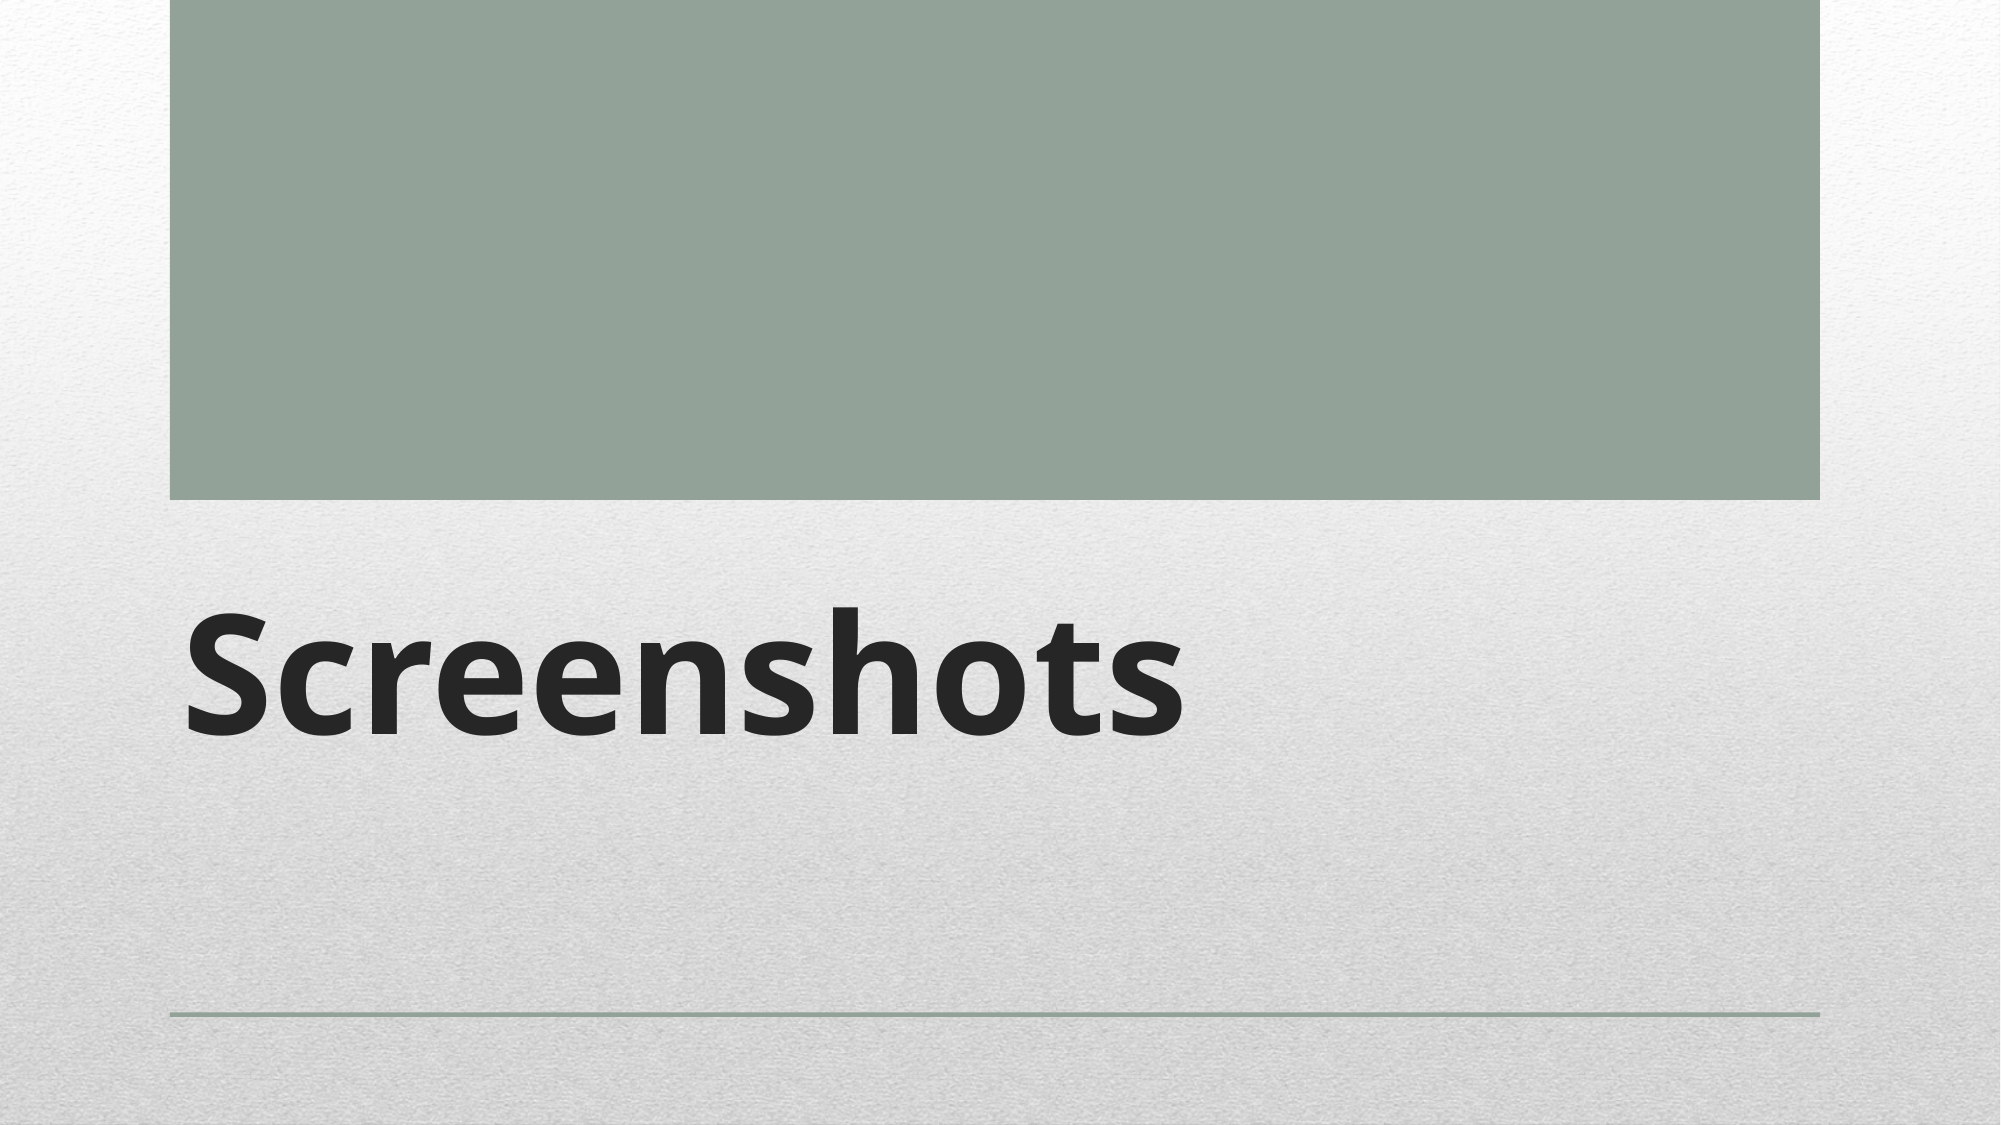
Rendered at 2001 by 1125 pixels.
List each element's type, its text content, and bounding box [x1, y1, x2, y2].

title Screenshots [166, 525, 1817, 775]
